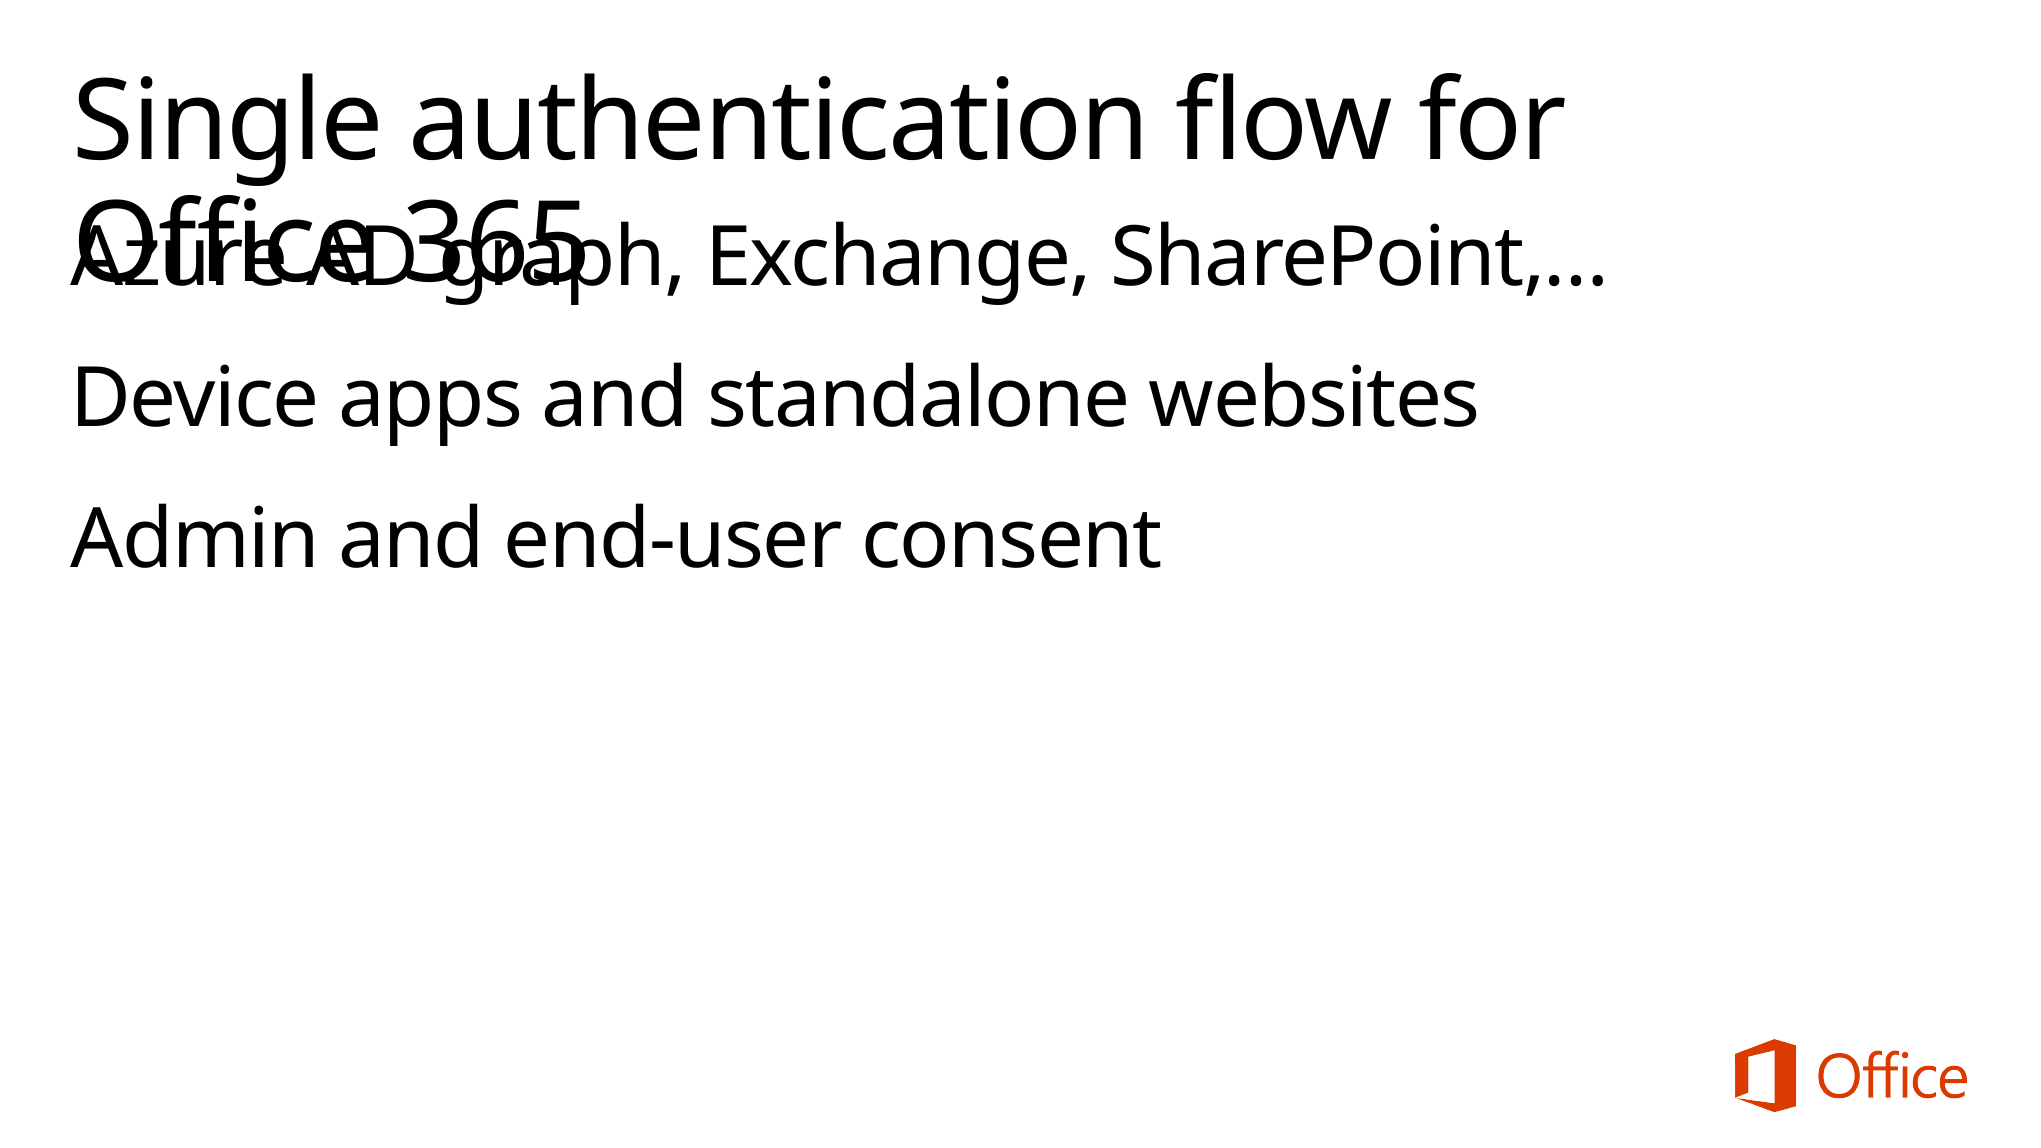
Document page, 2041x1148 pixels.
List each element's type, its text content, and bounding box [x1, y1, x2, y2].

list Azure AD graph, Exchange, SharePoint,… Device apps and standalone websites Admin and end-user consent [46, 198, 1913, 739]
title Single authentication flow for Office 365 [48, 47, 1915, 173]
picture [1703, 1007, 1999, 1144]
